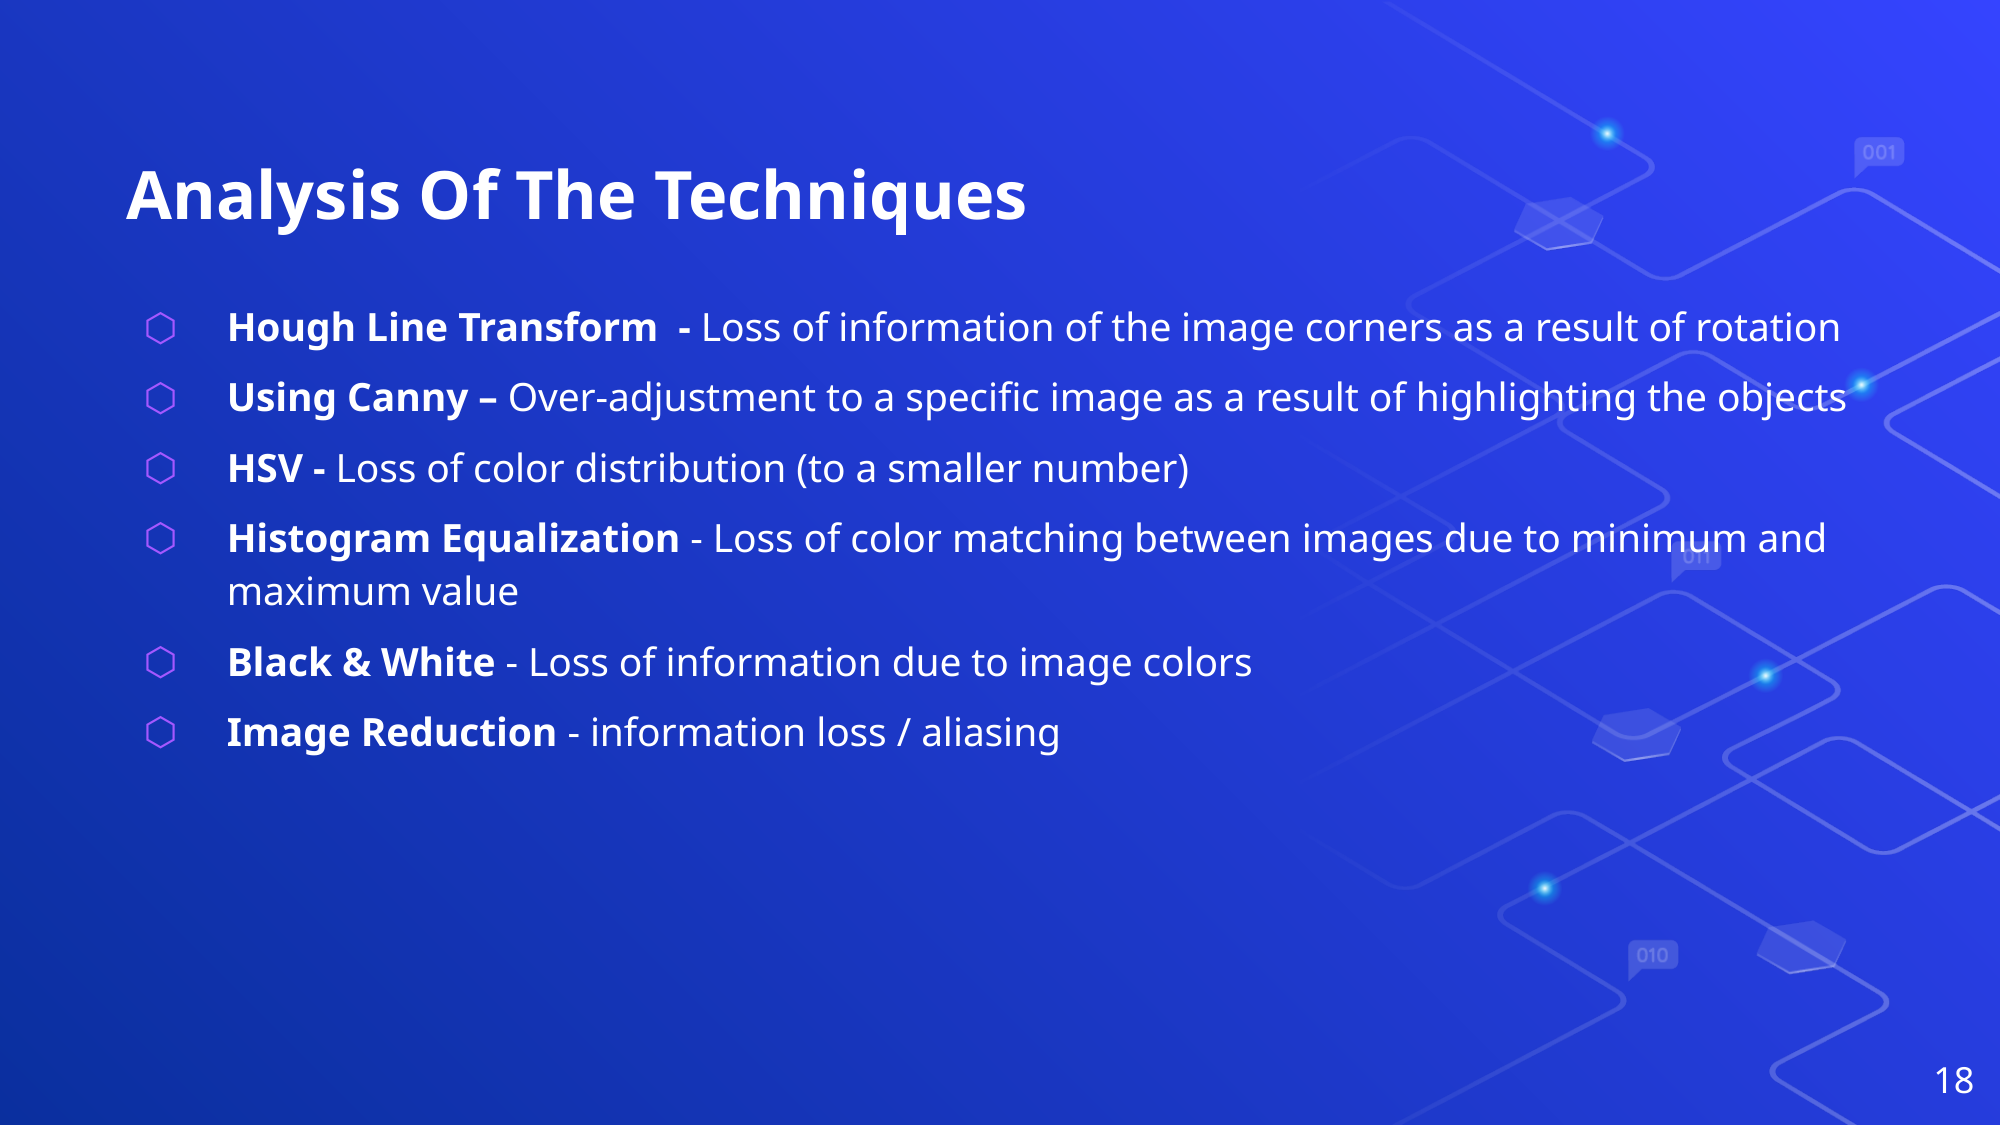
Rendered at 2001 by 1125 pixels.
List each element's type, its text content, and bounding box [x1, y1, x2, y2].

list Hough Line Transform - Loss of information of the image corners as a result of rotation Using Canny – Over-adjustment to a specific image as a result of highlighting the objects HSV - Loss of color distribution (to a smaller number) Histogram Equalization - Loss of color matching between images due to minimum and maximum value Black & White - Loss of information due to image colors Image Reduction - information loss / aliasing [126, 295, 1873, 988]
picture [0, 0, 2000, 1125]
slide_number 18 [1854, 1038, 1975, 1125]
title Analysis Of The Techniques [126, 45, 1443, 233]
